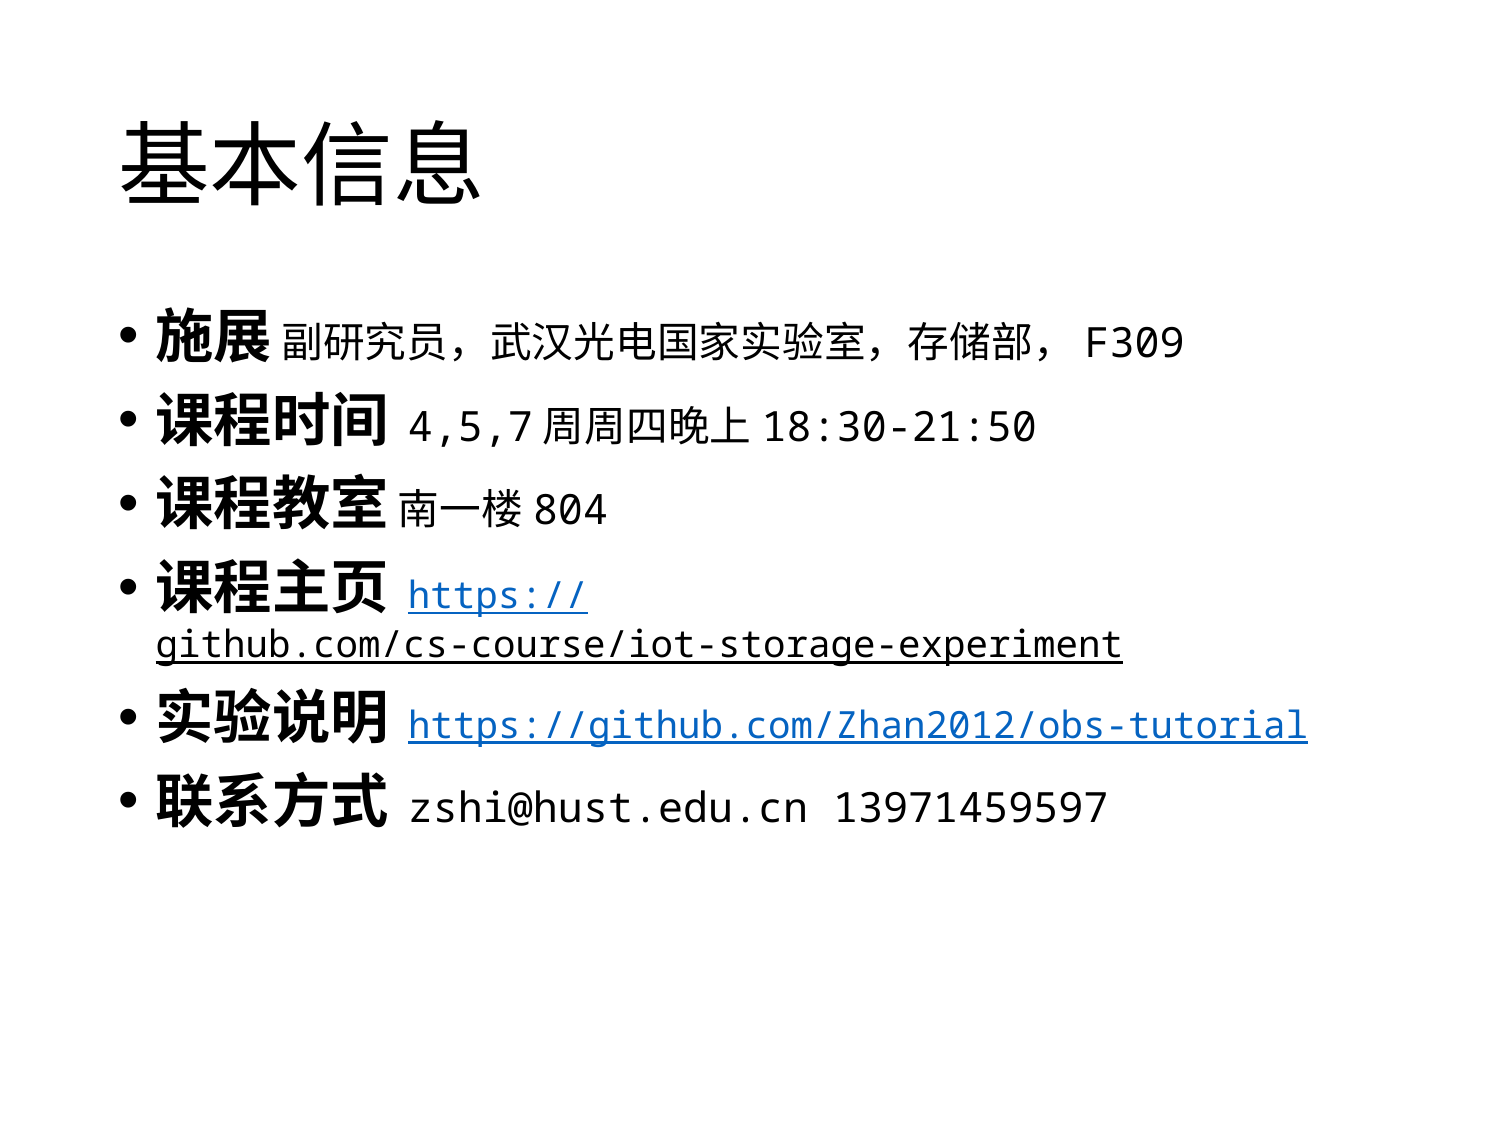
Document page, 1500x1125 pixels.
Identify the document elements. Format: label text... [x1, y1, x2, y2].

list 施展 副研究员，武汉光电国家实验室，存储部，F309 课程时间 4,5,7周周四晚上18:30-21:50 课程教室 南一楼804 课程主页 https://github.com/cs-course/iot-storage-experiment 实验说明 https://github.com/Zhan2012/obs-tutorial 联系方式 zshi@hust.edu.cn 13971459597 [103, 299, 1397, 1014]
title 基本信息 [103, 59, 1397, 278]
